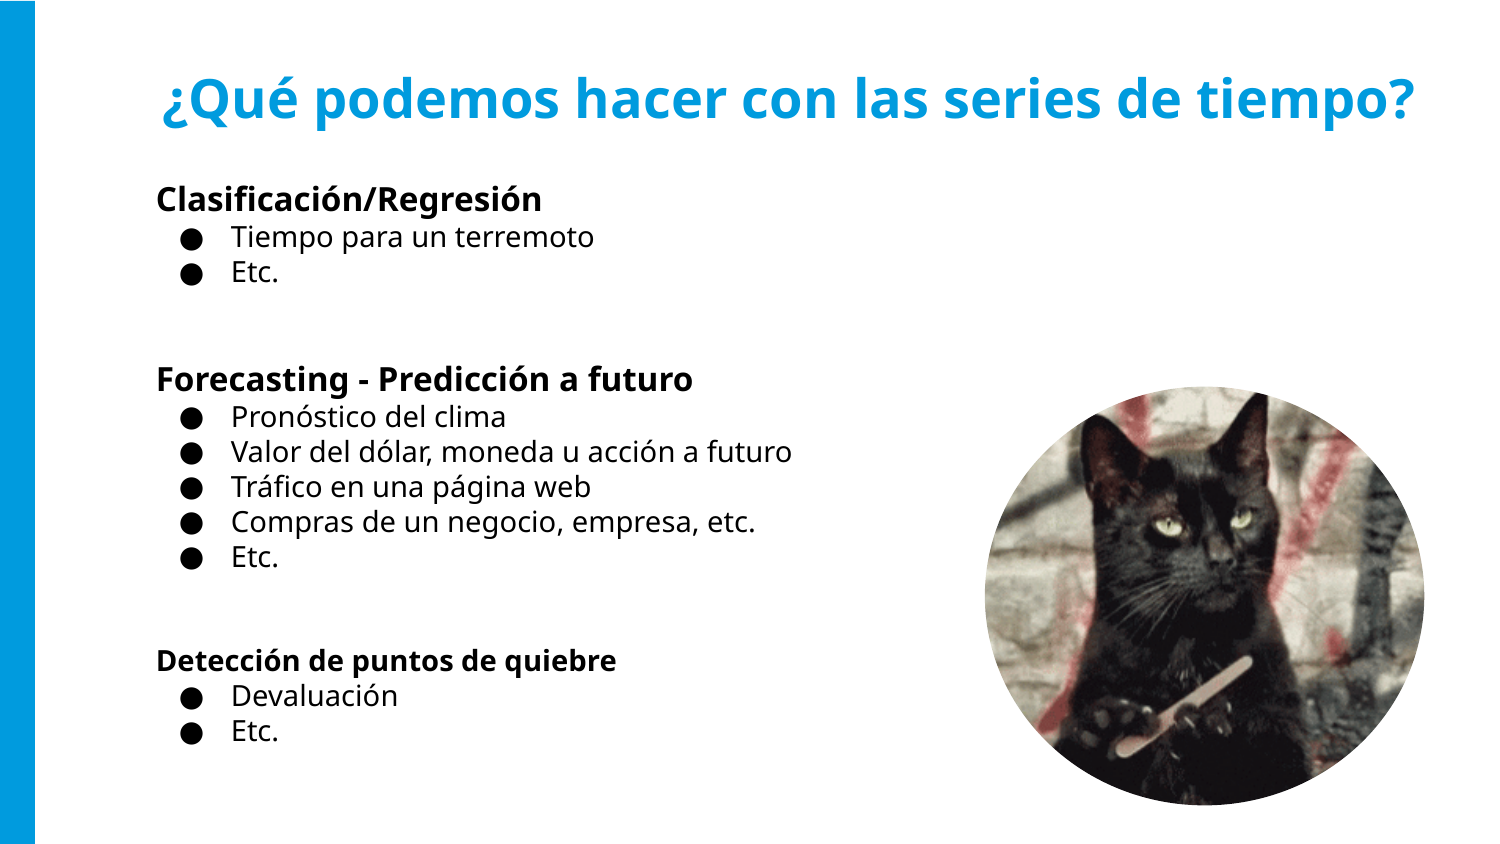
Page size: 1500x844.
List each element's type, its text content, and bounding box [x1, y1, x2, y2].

picture [984, 386, 1425, 806]
text_box ¿Qué podemos hacer con las series de tiempo? [147, 49, 1437, 146]
text_box Clasificación/Regresión Tiempo para un terremoto Etc. Forecasting - Predicción a futuro Pronóstico del clima Valor del dólar, moneda u acción a futuro Tráfico en una página web Compras de un negocio, empresa, etc. Etc. Detección de puntos de quiebre Devaluación Etc. [140, 163, 1308, 784]
